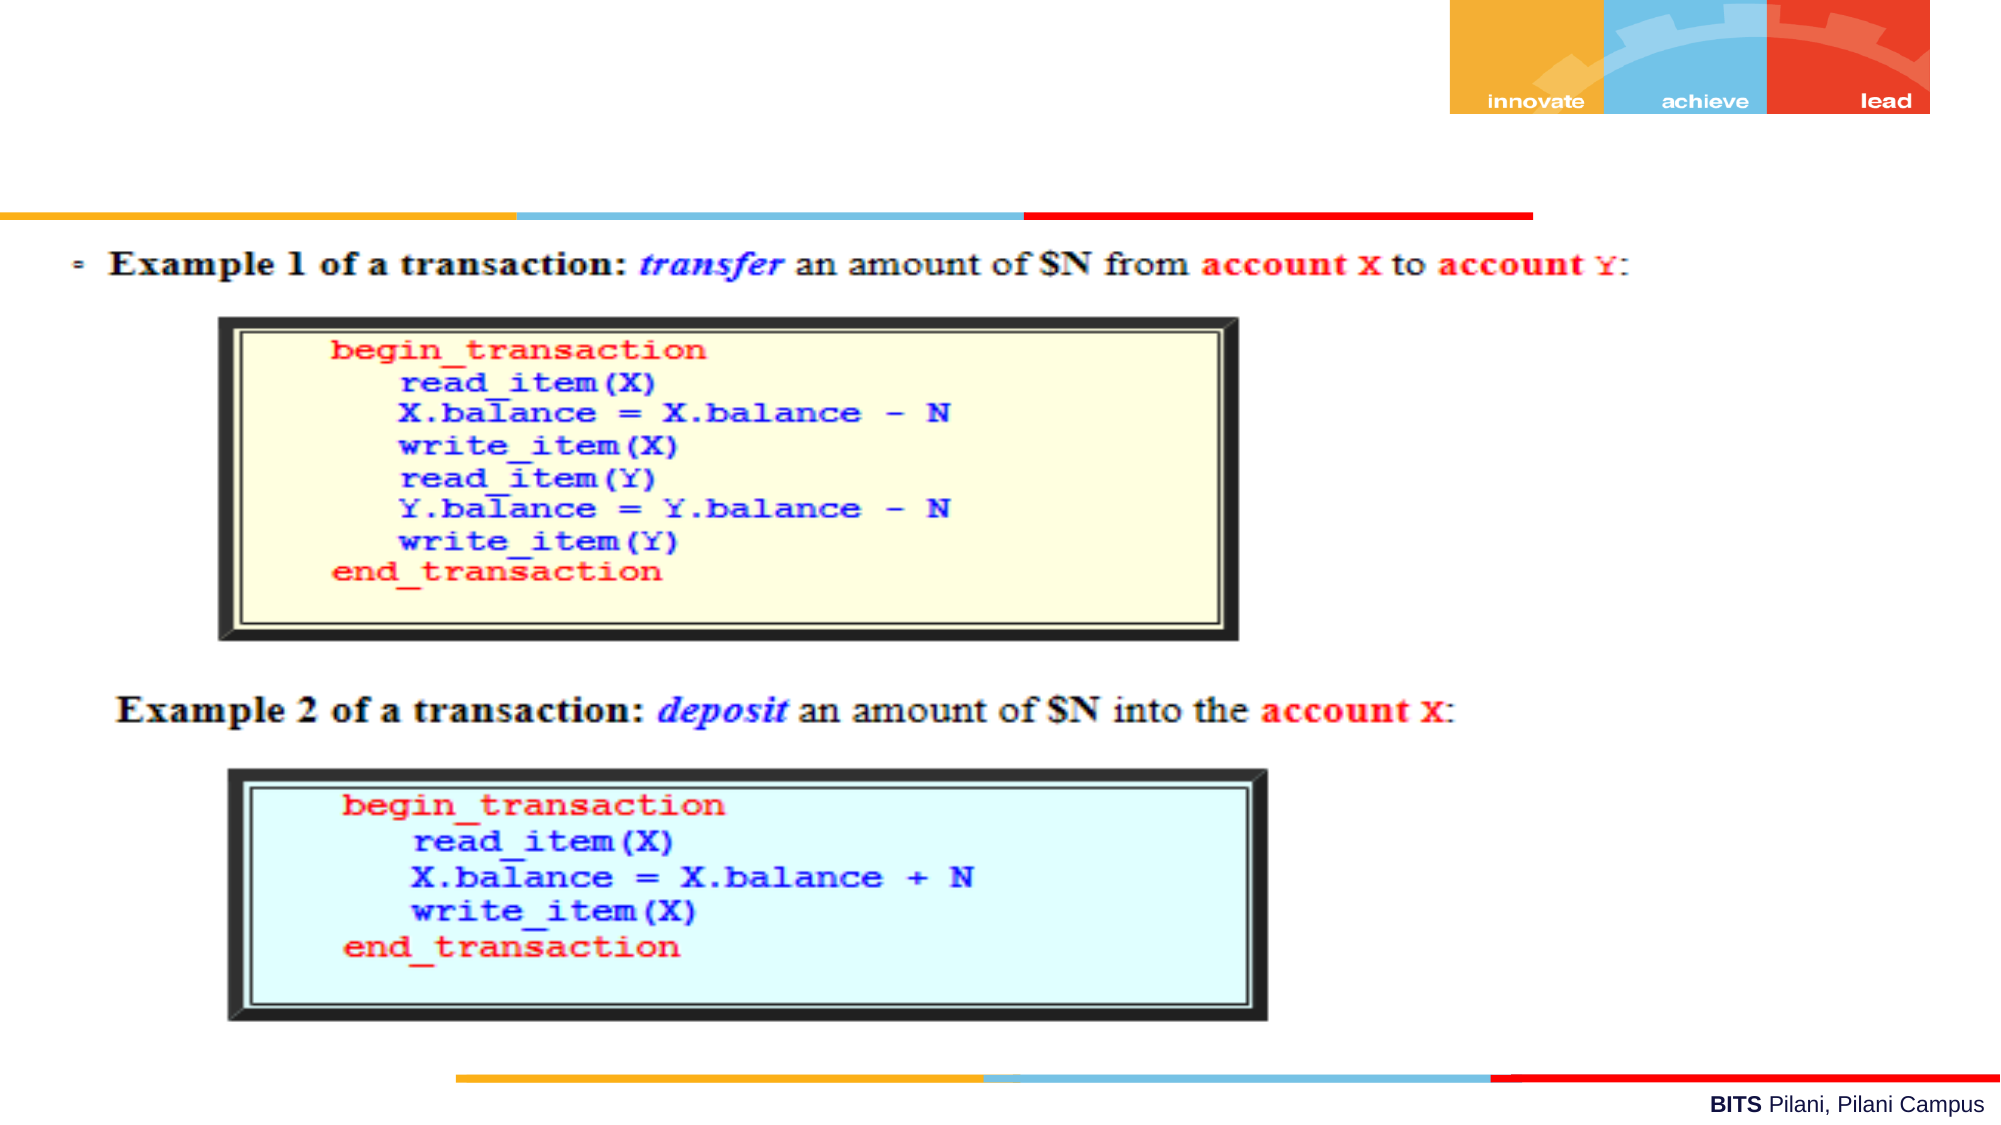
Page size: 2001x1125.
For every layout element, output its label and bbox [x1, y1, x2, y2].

picture [107, 674, 1472, 1040]
picture [66, 229, 1715, 659]
picture [1449, 0, 1930, 114]
